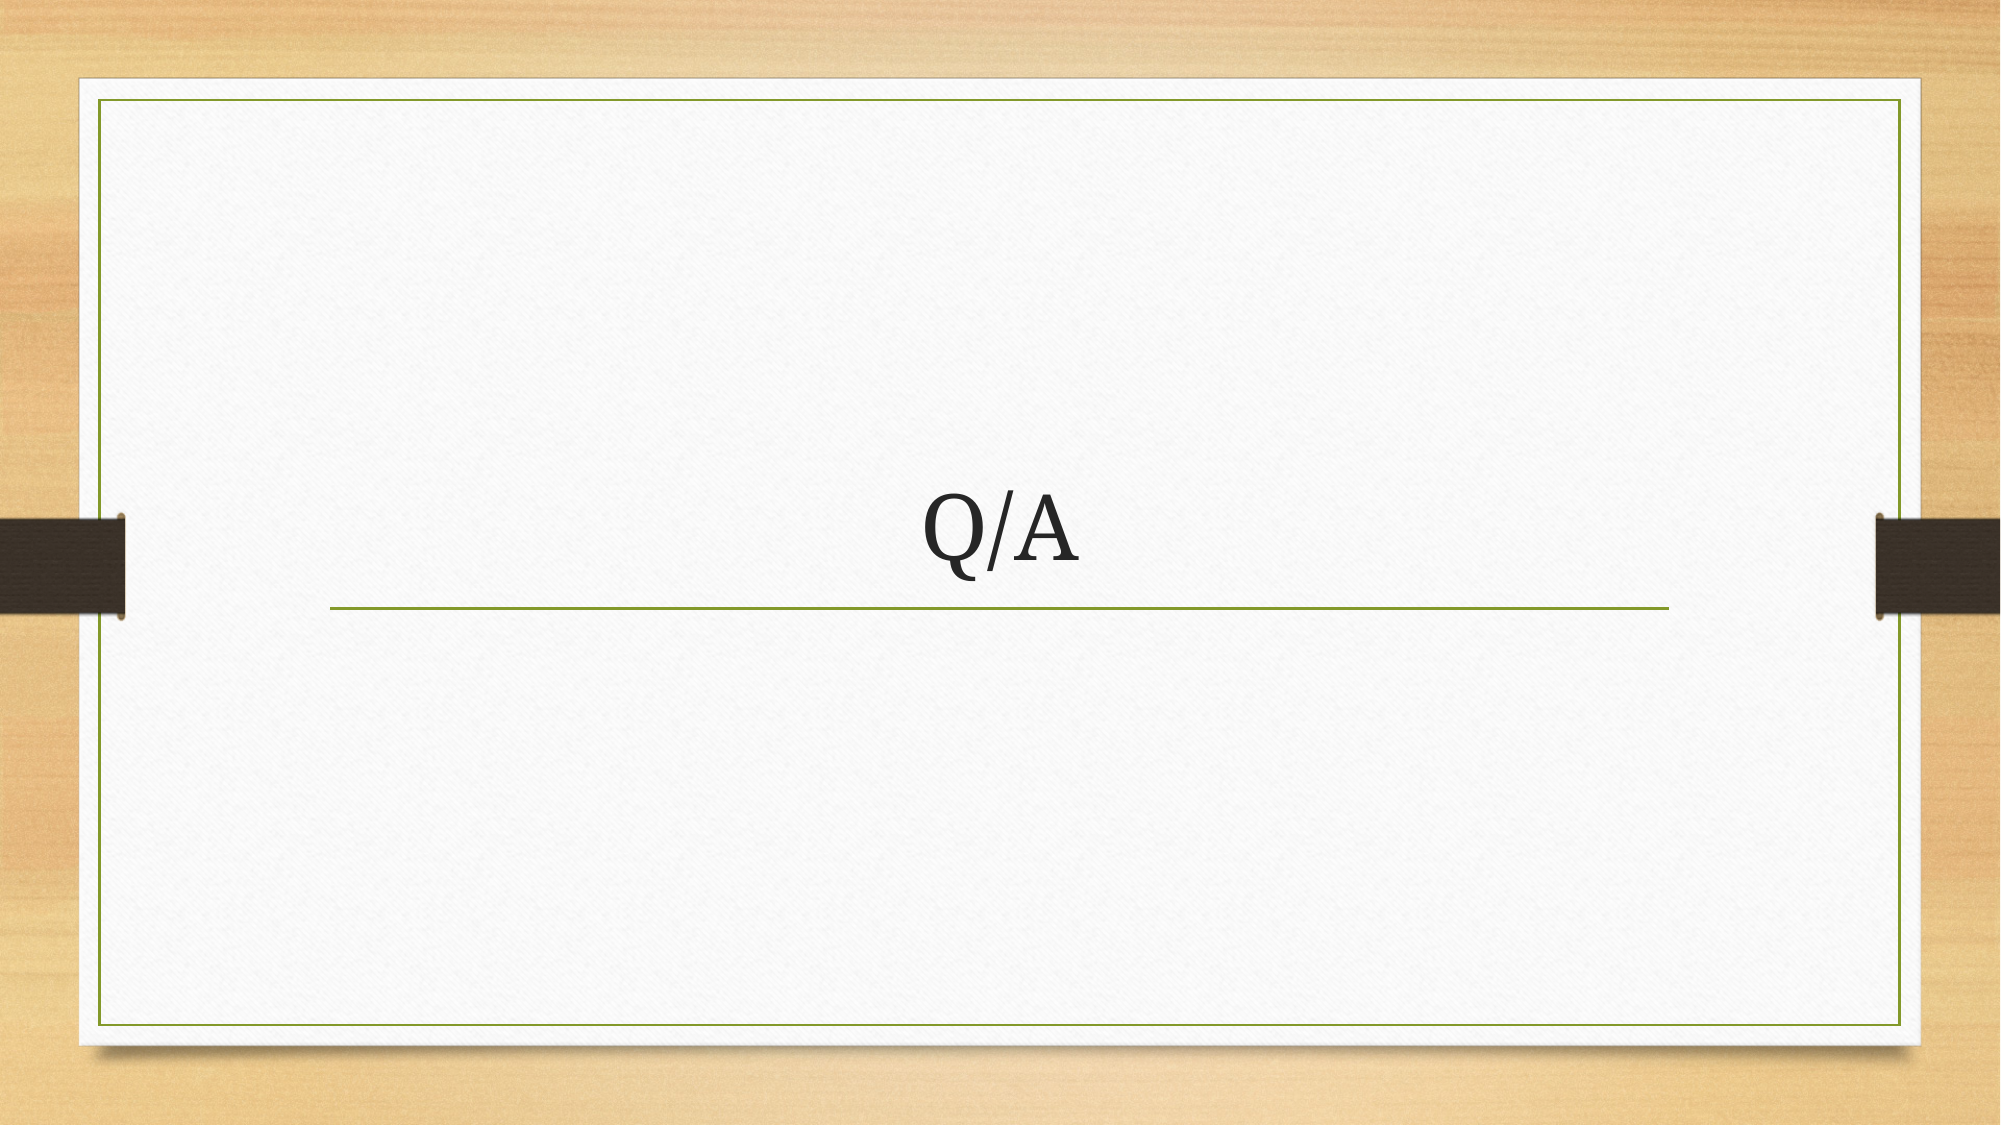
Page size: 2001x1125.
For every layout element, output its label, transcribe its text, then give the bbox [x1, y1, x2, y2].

title Q/A [330, 287, 1669, 587]
picture [0, 0, 2001, 1125]
